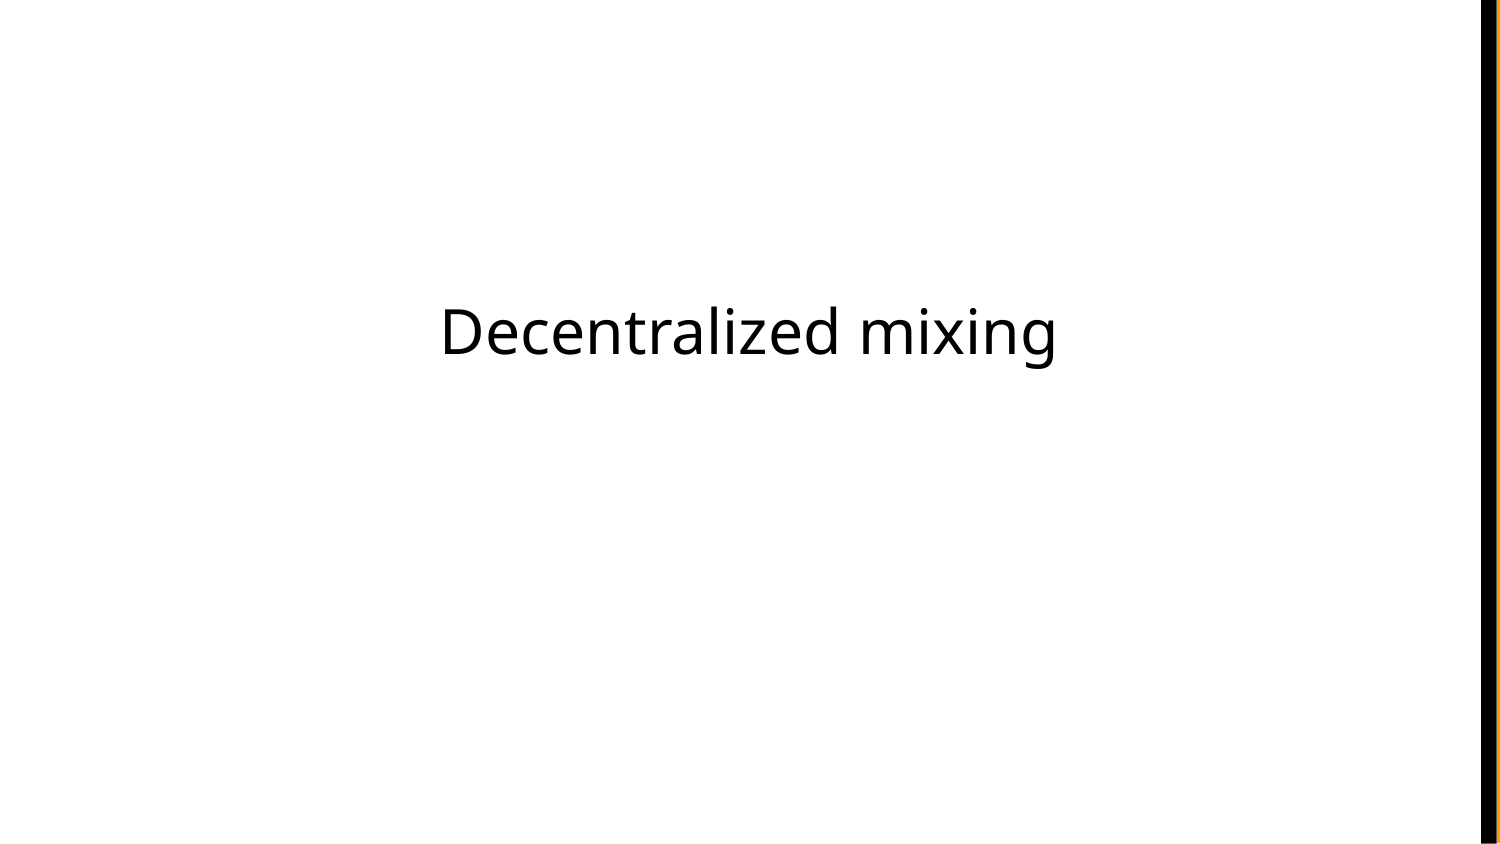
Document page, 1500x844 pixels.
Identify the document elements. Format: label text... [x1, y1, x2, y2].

text_box Decentralized mixing [112, 277, 1388, 406]
